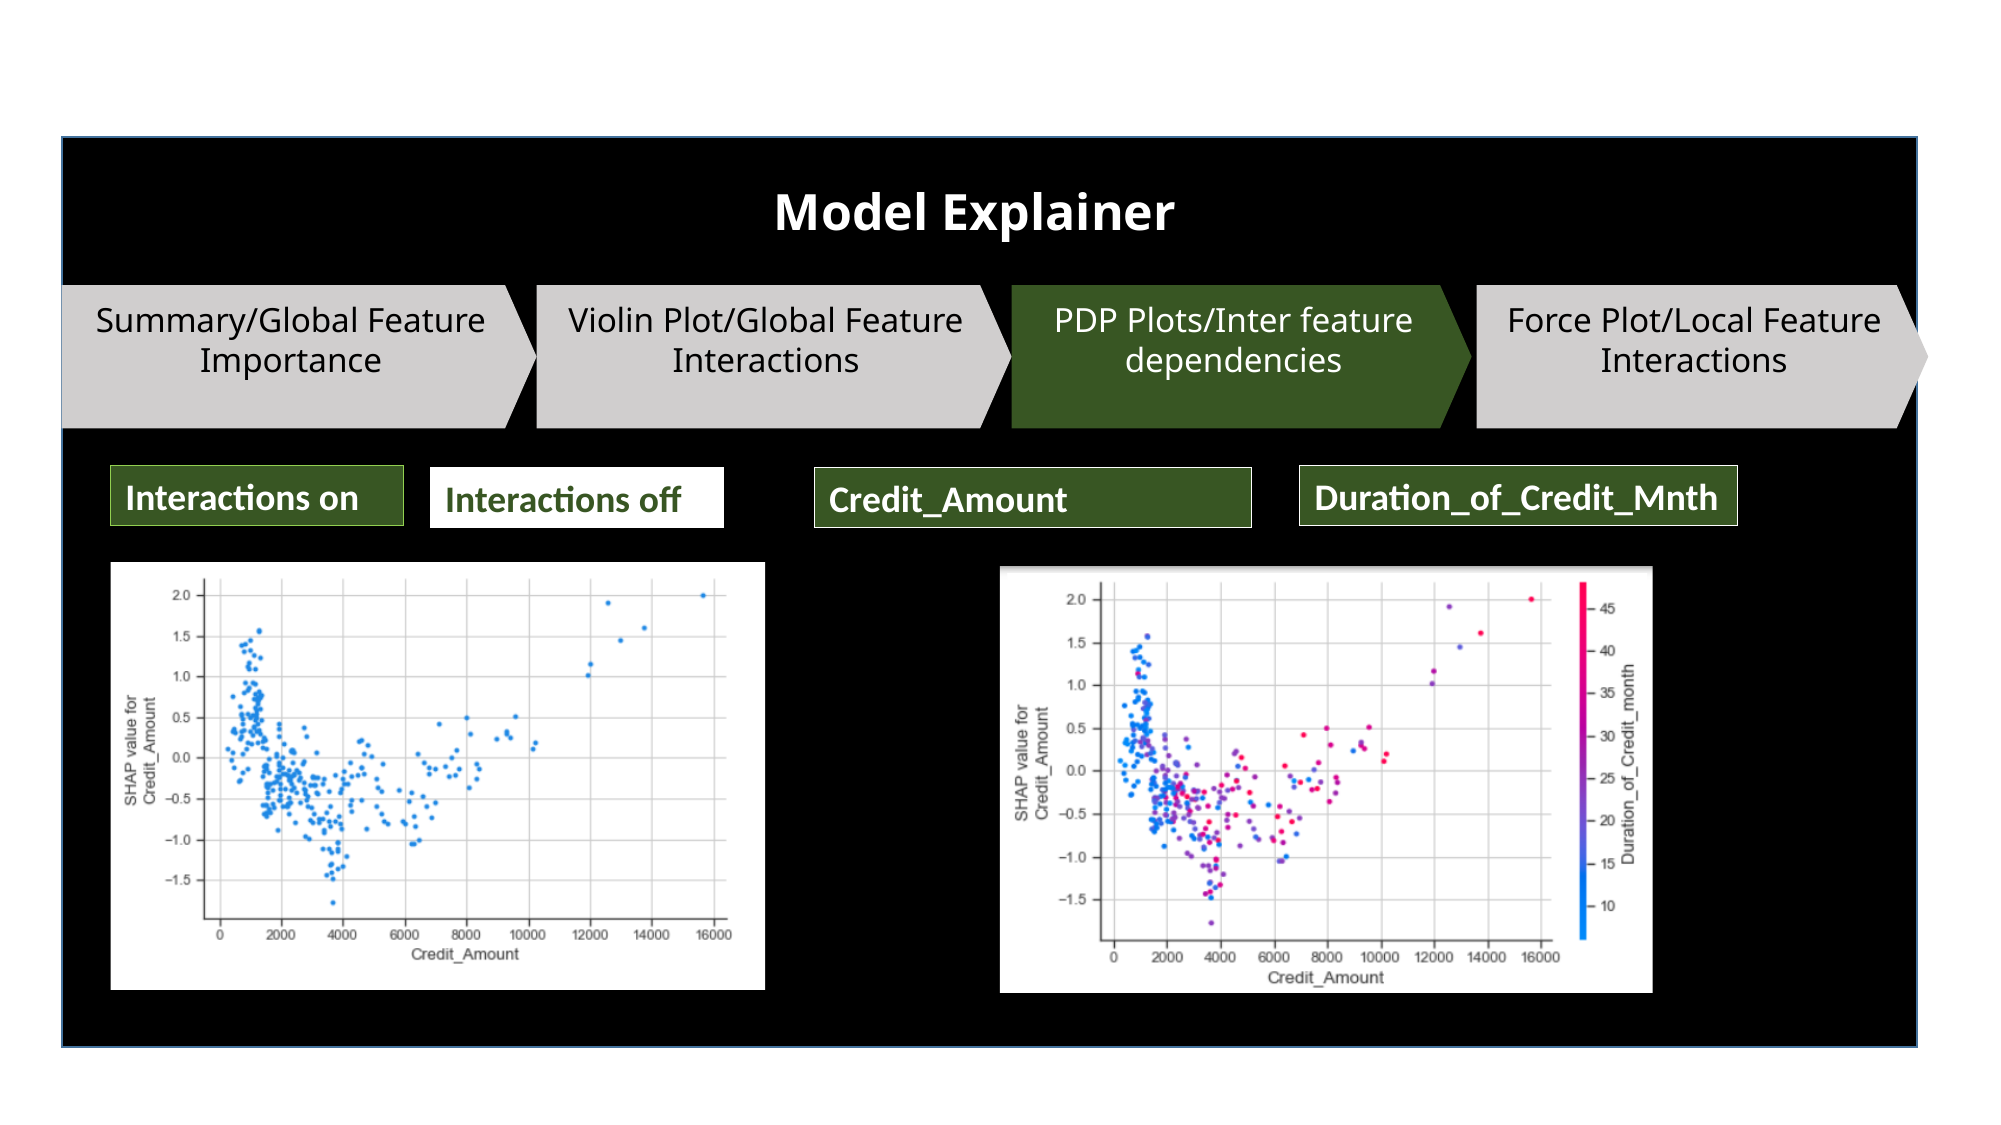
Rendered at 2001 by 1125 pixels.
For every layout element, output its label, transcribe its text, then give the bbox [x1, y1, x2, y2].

text_box Summary/Global Feature Importance [61, 285, 536, 429]
text_box [61, 136, 1918, 1048]
text_box Violin Plot/Global Feature Interactions [536, 285, 1011, 429]
picture [110, 562, 766, 990]
text_box Interactions off [430, 467, 724, 528]
text_box Model Explainer [723, 172, 1227, 248]
text_box Force Plot/Local Feature Interactions [1476, 285, 1929, 429]
text_box PDP Plots/Inter feature dependencies [1011, 285, 1472, 429]
text_box Interactions on [110, 465, 404, 526]
text_box Credit_Amount [814, 467, 1252, 528]
picture [999, 566, 1653, 993]
text_box Duration_of_Credit_Mnth [1299, 465, 1738, 526]
